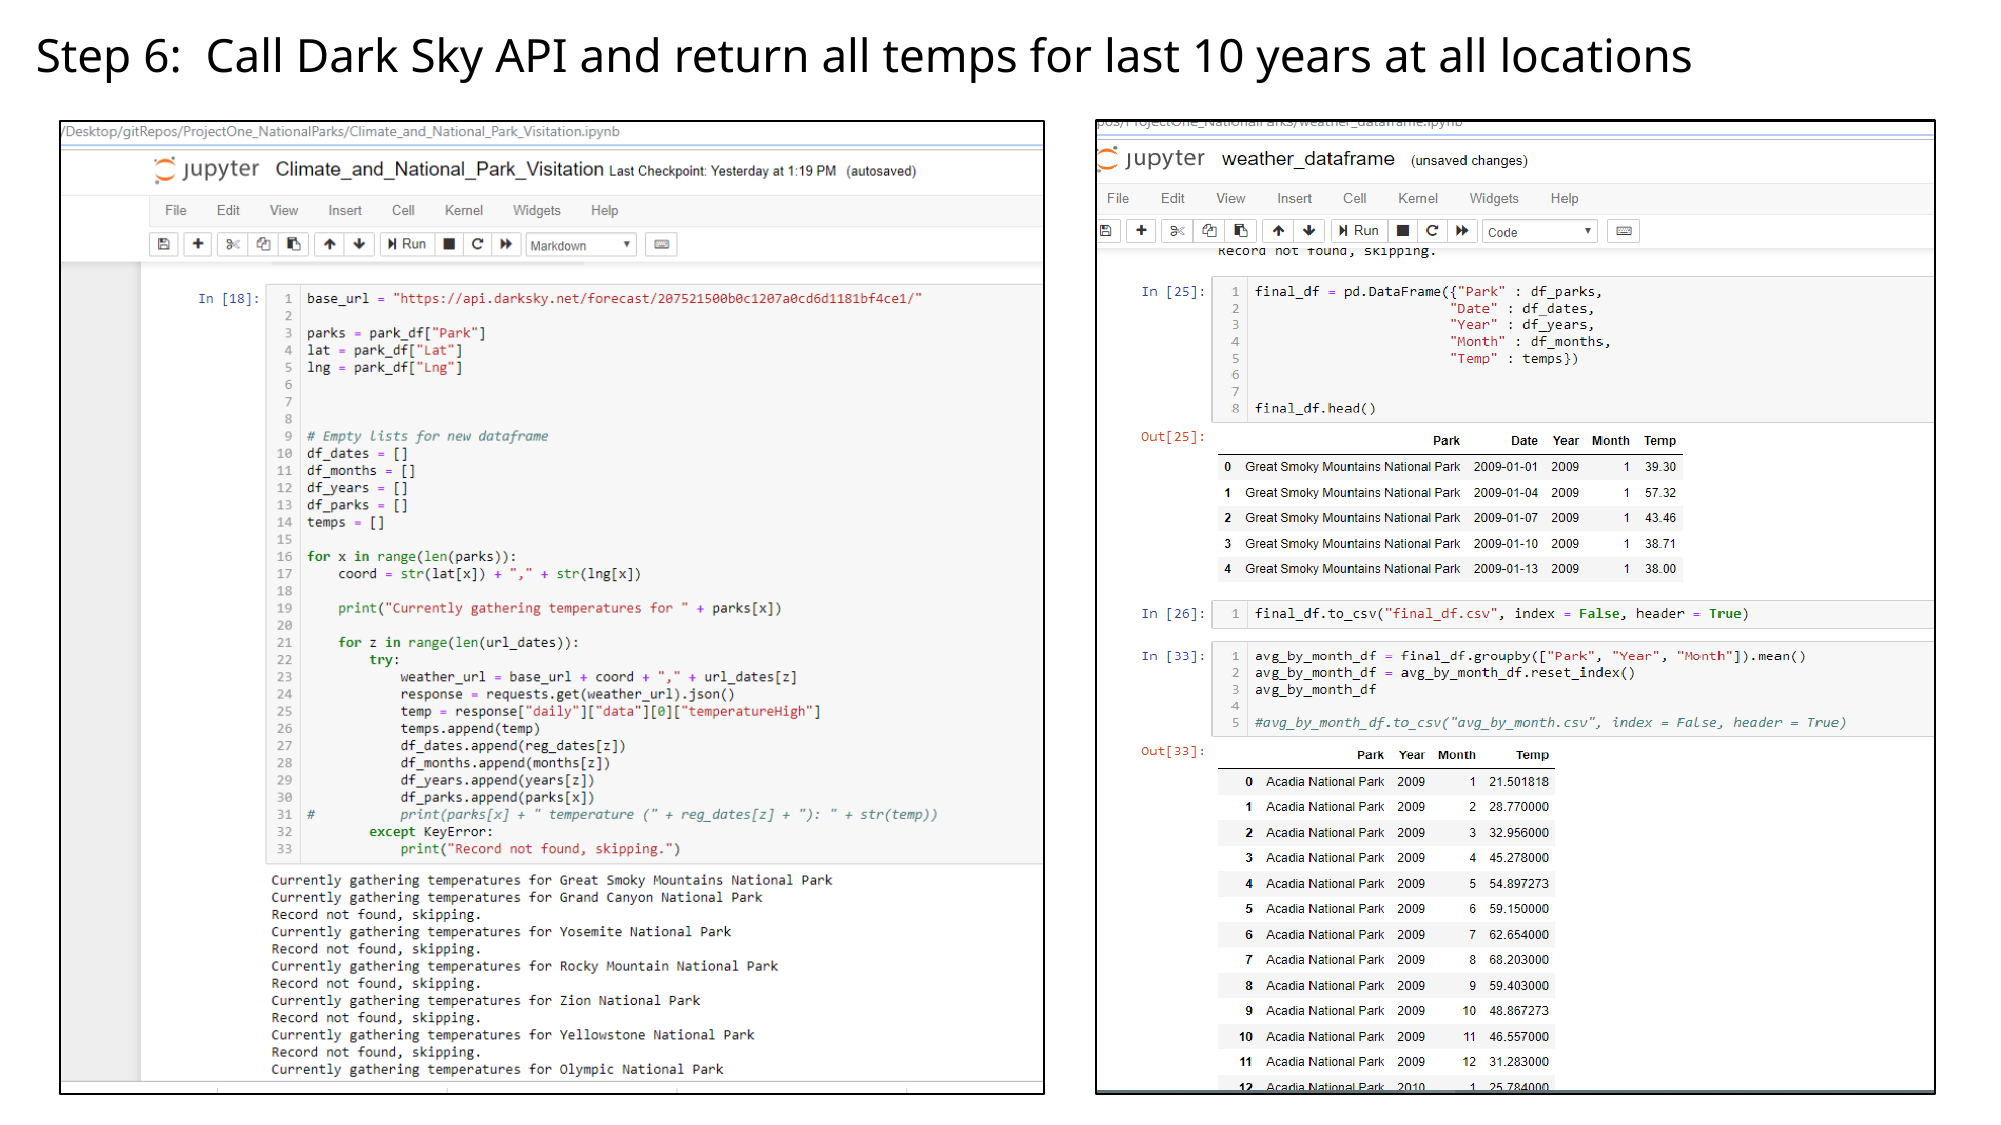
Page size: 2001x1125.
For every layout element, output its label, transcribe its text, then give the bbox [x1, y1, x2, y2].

picture [60, 122, 1044, 1093]
title Step 6: Call Dark Sky API and return all temps for last 10 years at all locations [20, 0, 1869, 194]
picture [1096, 121, 1934, 1093]
